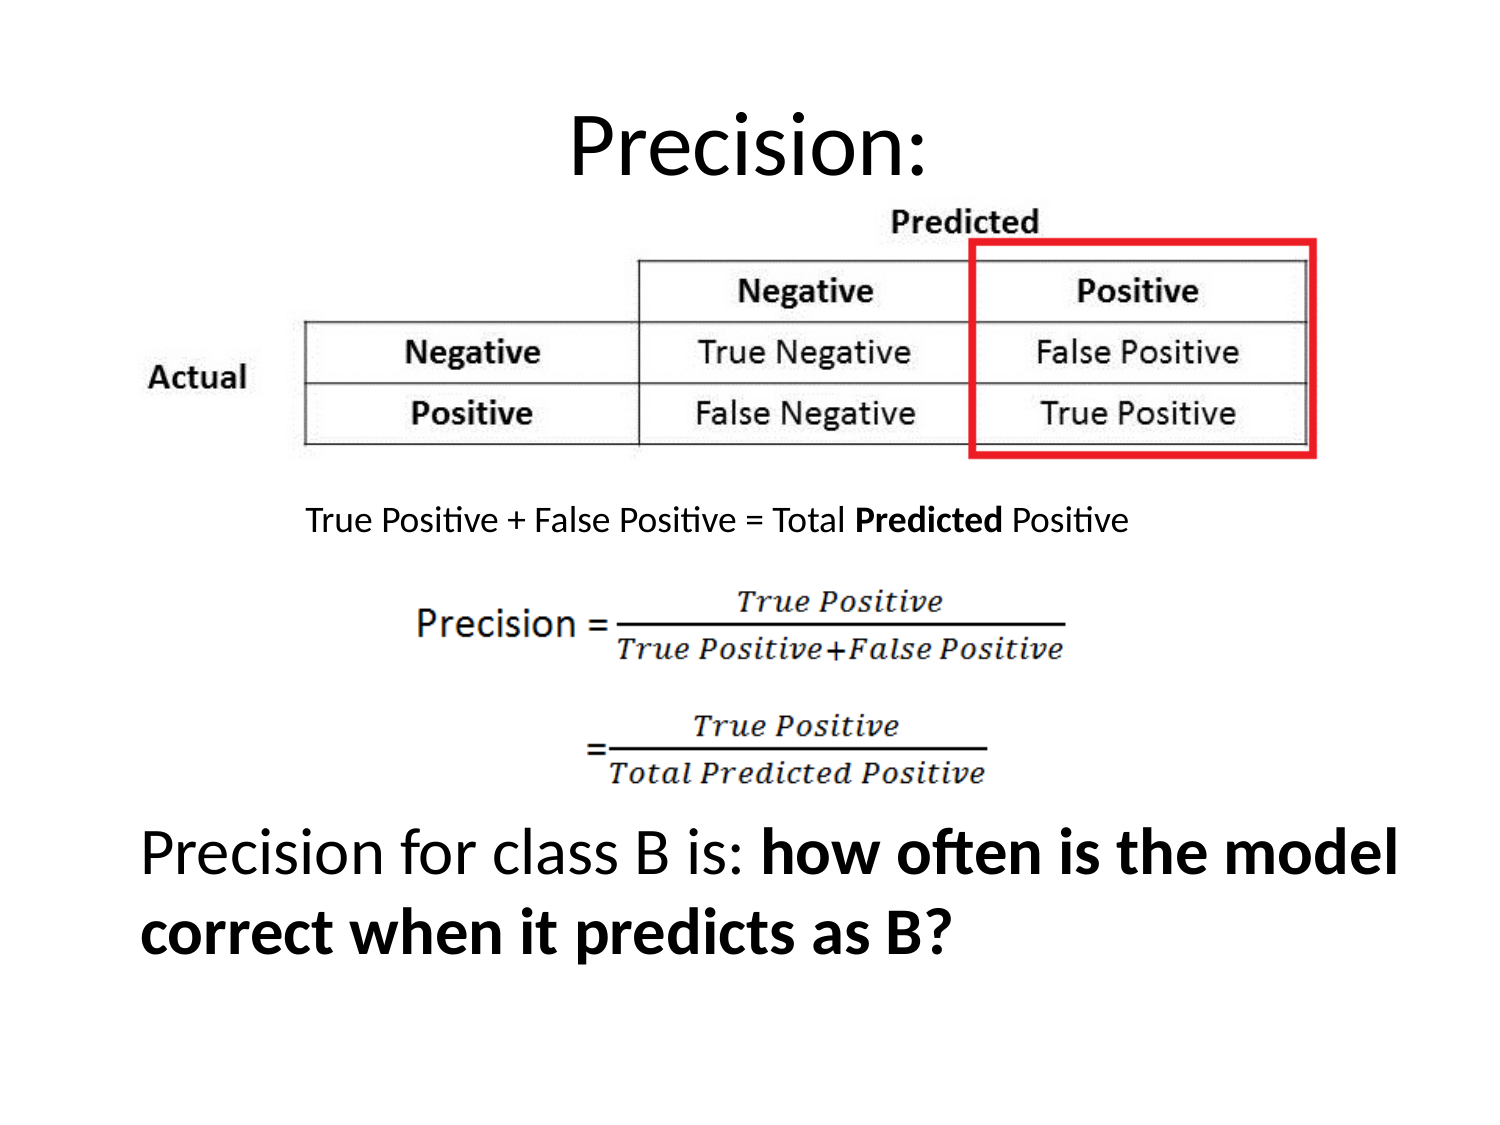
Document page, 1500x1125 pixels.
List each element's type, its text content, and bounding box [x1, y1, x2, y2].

picture [402, 568, 1098, 804]
picture [137, 185, 1326, 465]
text_box True Positive + False Positive = Total Predicted Positive [290, 487, 1145, 548]
title Precision: [75, 45, 1425, 233]
list Precision for class B is: how often is the model correct when it predicts as B? [125, 800, 1475, 1050]
